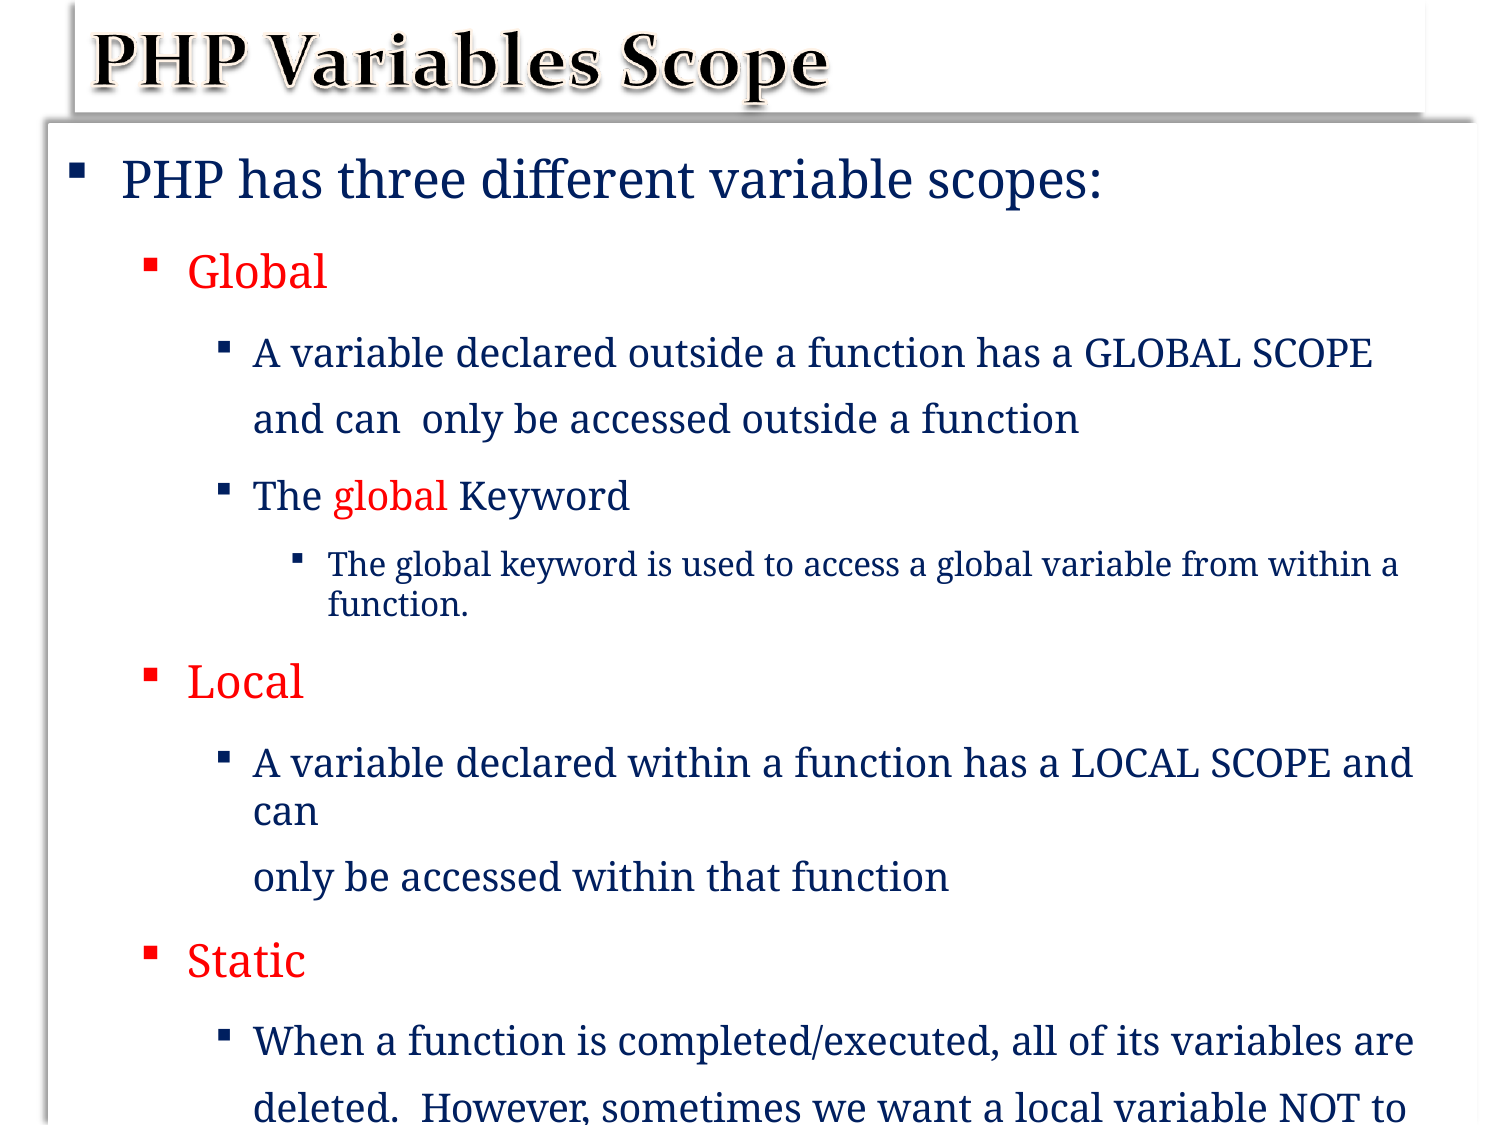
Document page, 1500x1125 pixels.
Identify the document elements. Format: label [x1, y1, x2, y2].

text_box [22, 110, 1491, 1125]
text_box [23, 0, 1430, 132]
